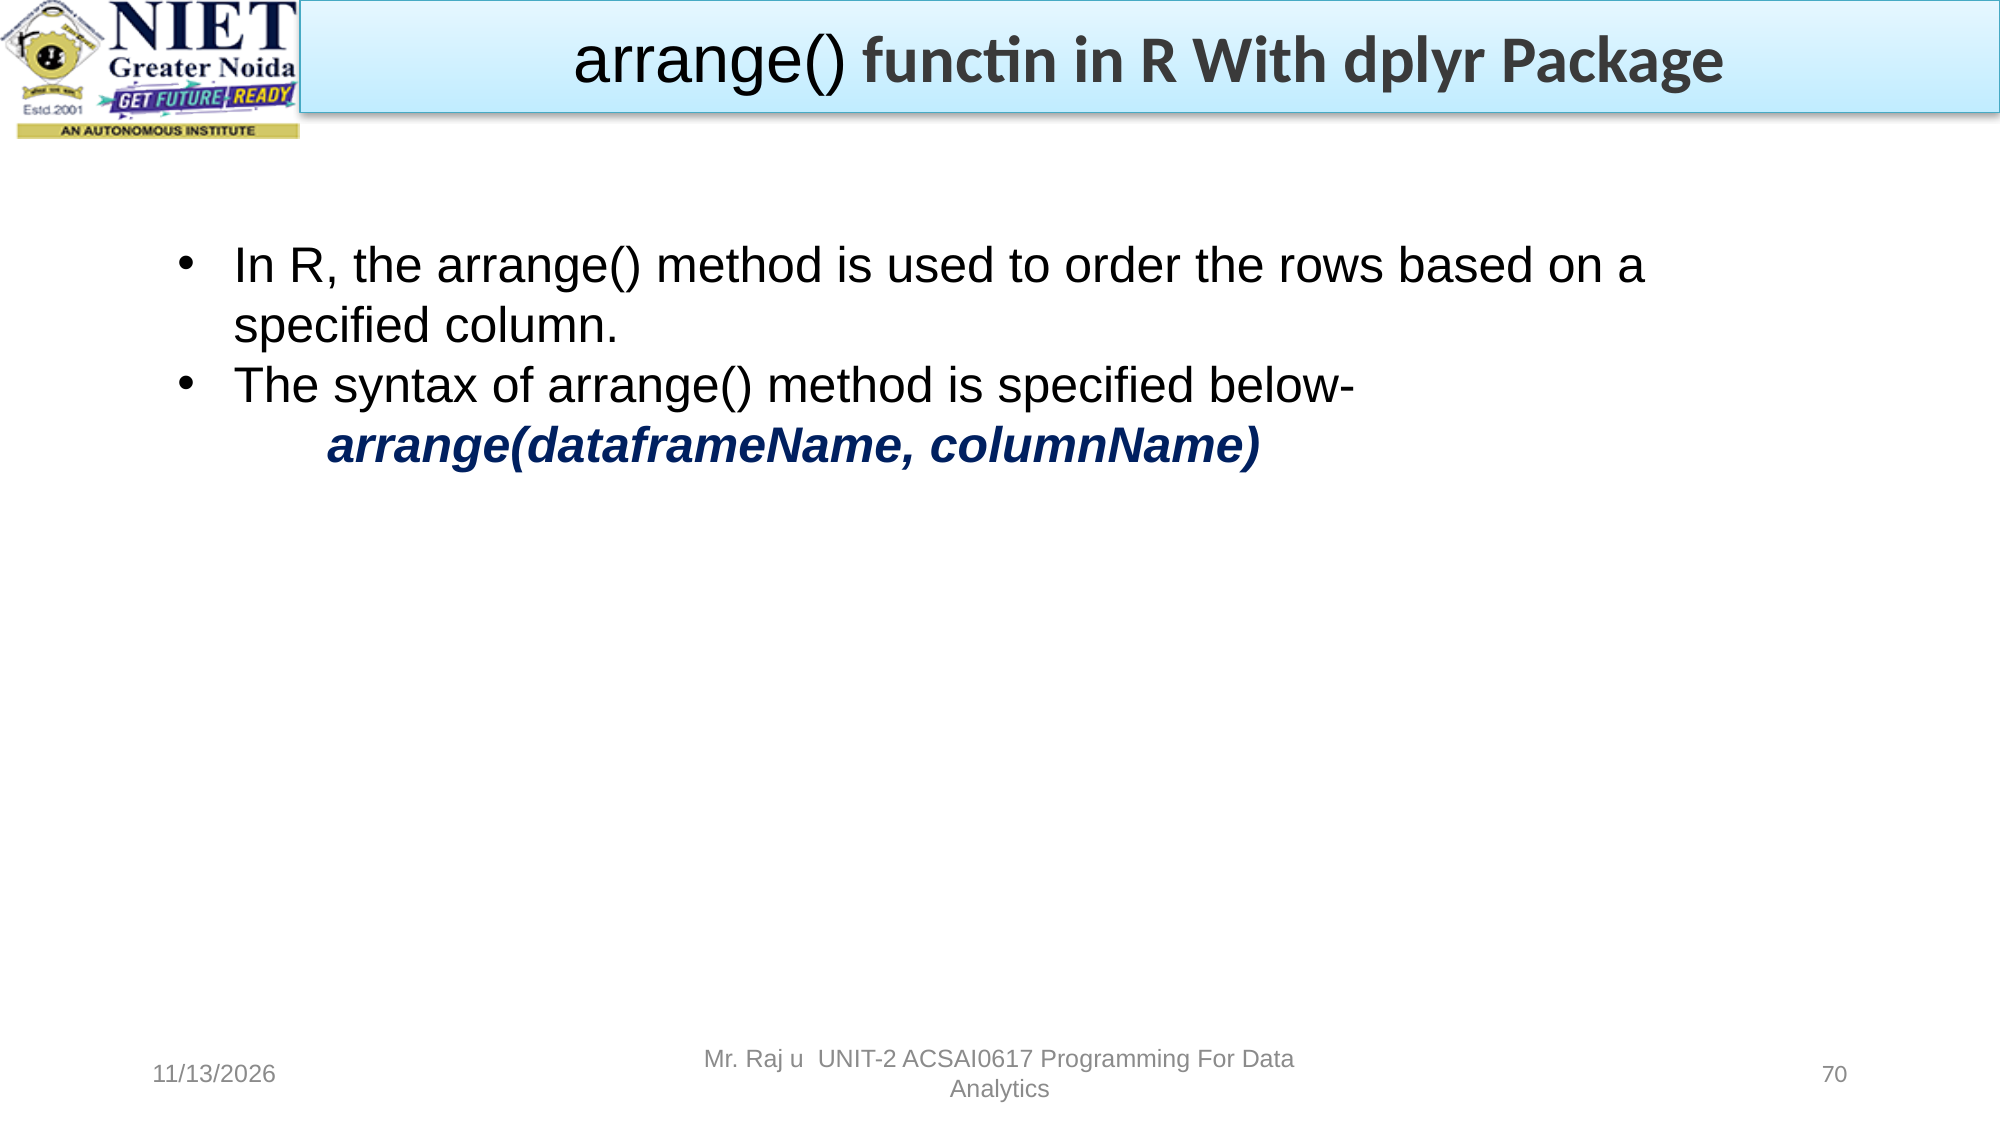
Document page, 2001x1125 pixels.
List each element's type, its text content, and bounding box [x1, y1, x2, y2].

slide_number 70 [1412, 1042, 1863, 1103]
text_box In R, the arrange() method is used to order the rows based on a specified column. The syntax of arrange() method is specified below- arrange(dataframeName, columnName) [162, 224, 1863, 480]
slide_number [137, 1042, 588, 1103]
picture [0, 0, 300, 140]
text_box arrange() functin in R With dplyr Package [300, 0, 2000, 113]
footer Mr. Raj u UNIT-2 ACSAI0617 Programming For Data Analytics [662, 1042, 1338, 1103]
